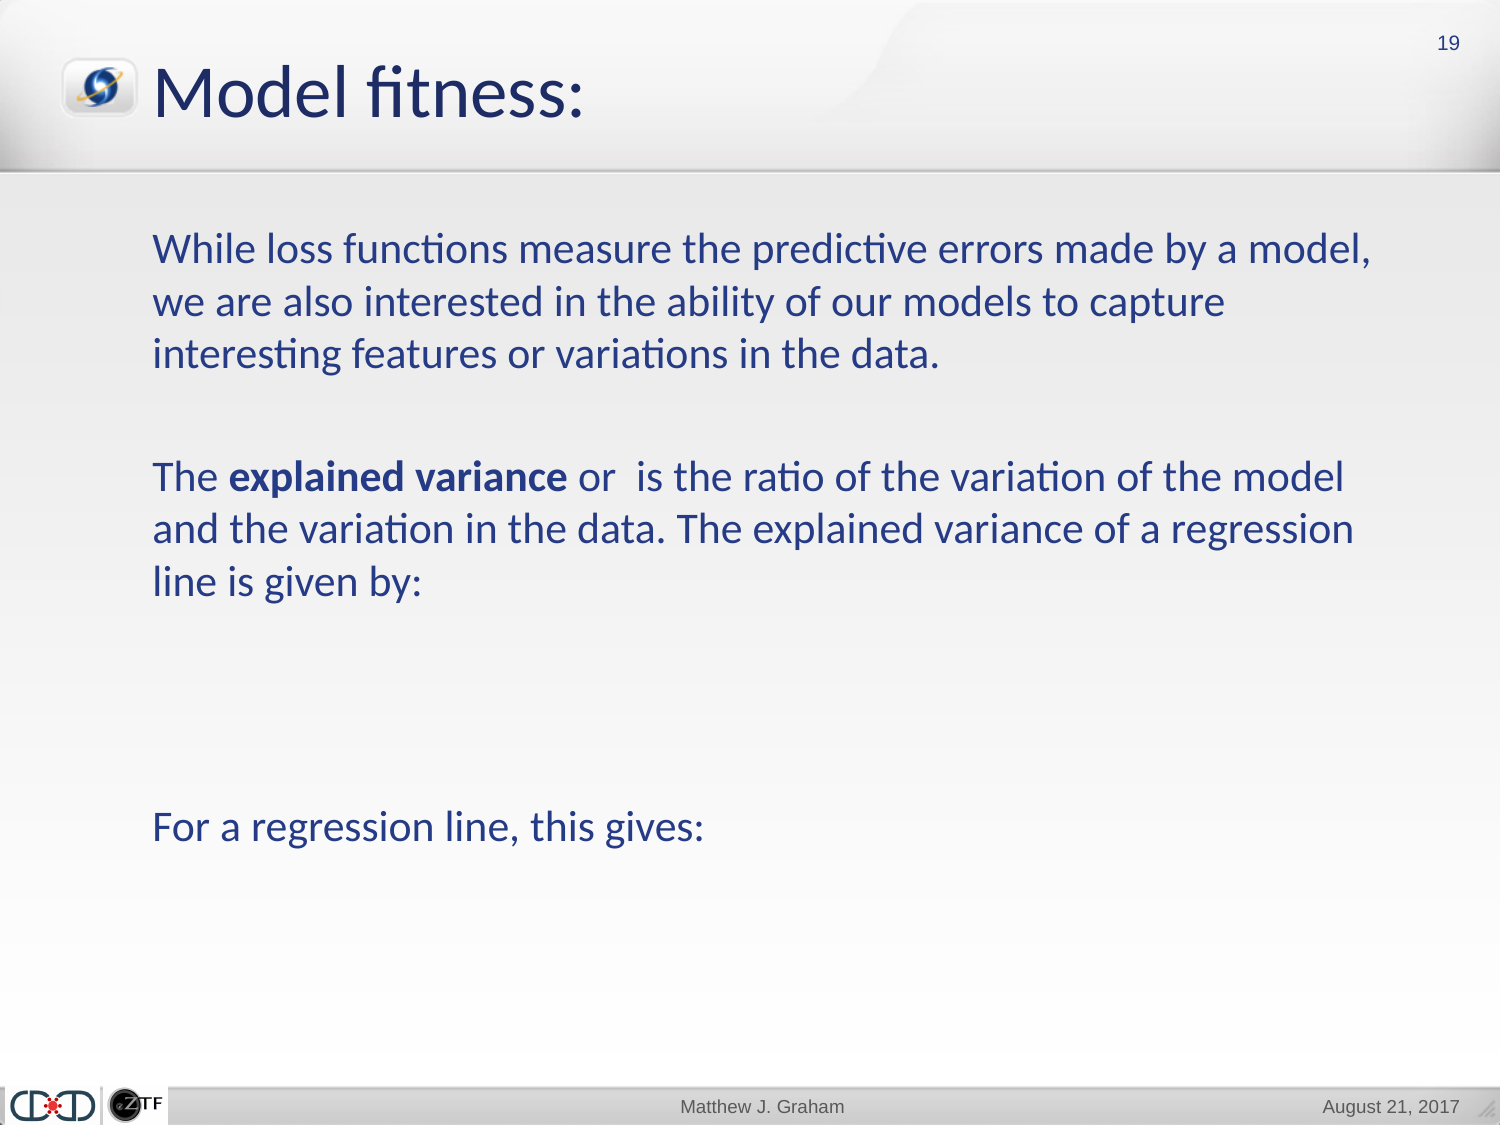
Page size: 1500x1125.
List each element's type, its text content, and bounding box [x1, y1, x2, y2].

picture [0, 0, 1500, 1125]
slide_number 19 [1387, 12, 1475, 73]
